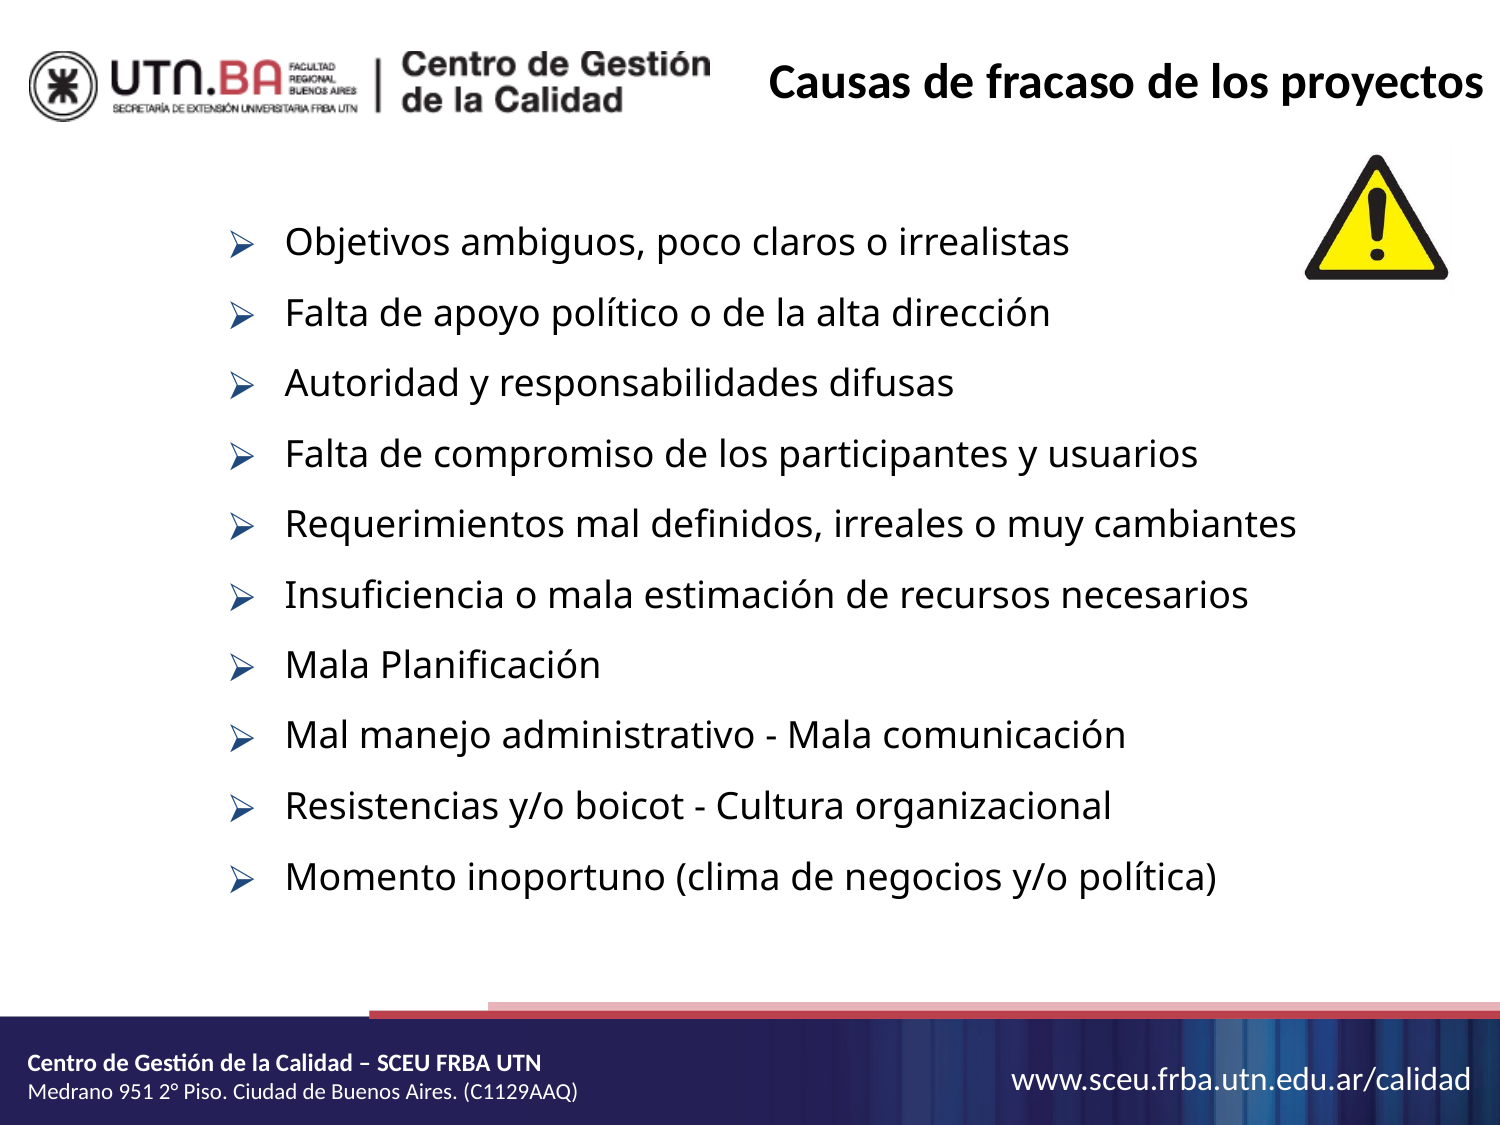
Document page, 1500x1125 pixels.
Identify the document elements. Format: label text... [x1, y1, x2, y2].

text_box Causas de fracaso de los proyectos [413, 35, 1500, 136]
picture [29, 51, 413, 122]
text_box Objetivos ambiguos, poco claros o irrealistas Falta de apoyo político o de la alta dirección Autoridad y responsabilidades difusas Falta de compromiso de los participantes y usuarios Requerimientos mal definidos, irreales o muy cambiantes Insuficiencia o mala estimación de recursos necesarios Mala Planificación Mal manejo administrativo - Mala comunicación Resistencias y/o boicot - Cultura organizacional Momento inoportuno (clima de negocios y/o política) [213, 192, 1407, 961]
picture [0, 1002, 1500, 1125]
picture [1300, 140, 1452, 295]
